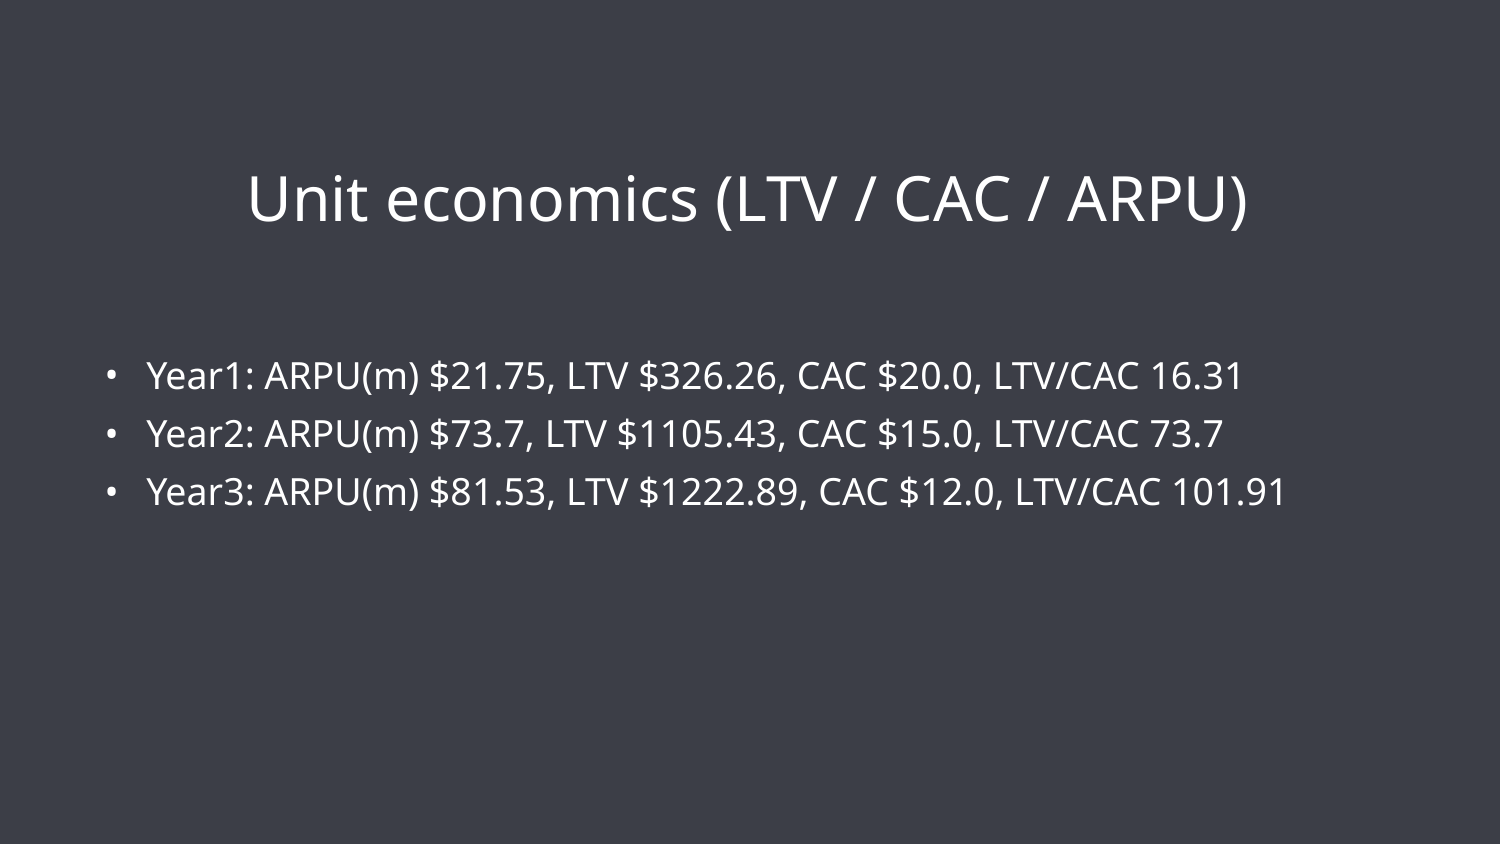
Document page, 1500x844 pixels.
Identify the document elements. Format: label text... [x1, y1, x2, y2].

list Year1: ARPU(m) $21.75, LTV $326.26, CAC $20.0, LTV/CAC 16.31 Year2: ARPU(m) $73.7, LTV $1105.43, CAC $15.0, LTV/CAC 73.7 Year3: ARPU(m) $81.53, LTV $1222.89, CAC $12.0, LTV/CAC 101.91 [75, 250, 1351, 549]
title Unit economics (LTV / CAC / ARPU) [75, 135, 1421, 258]
